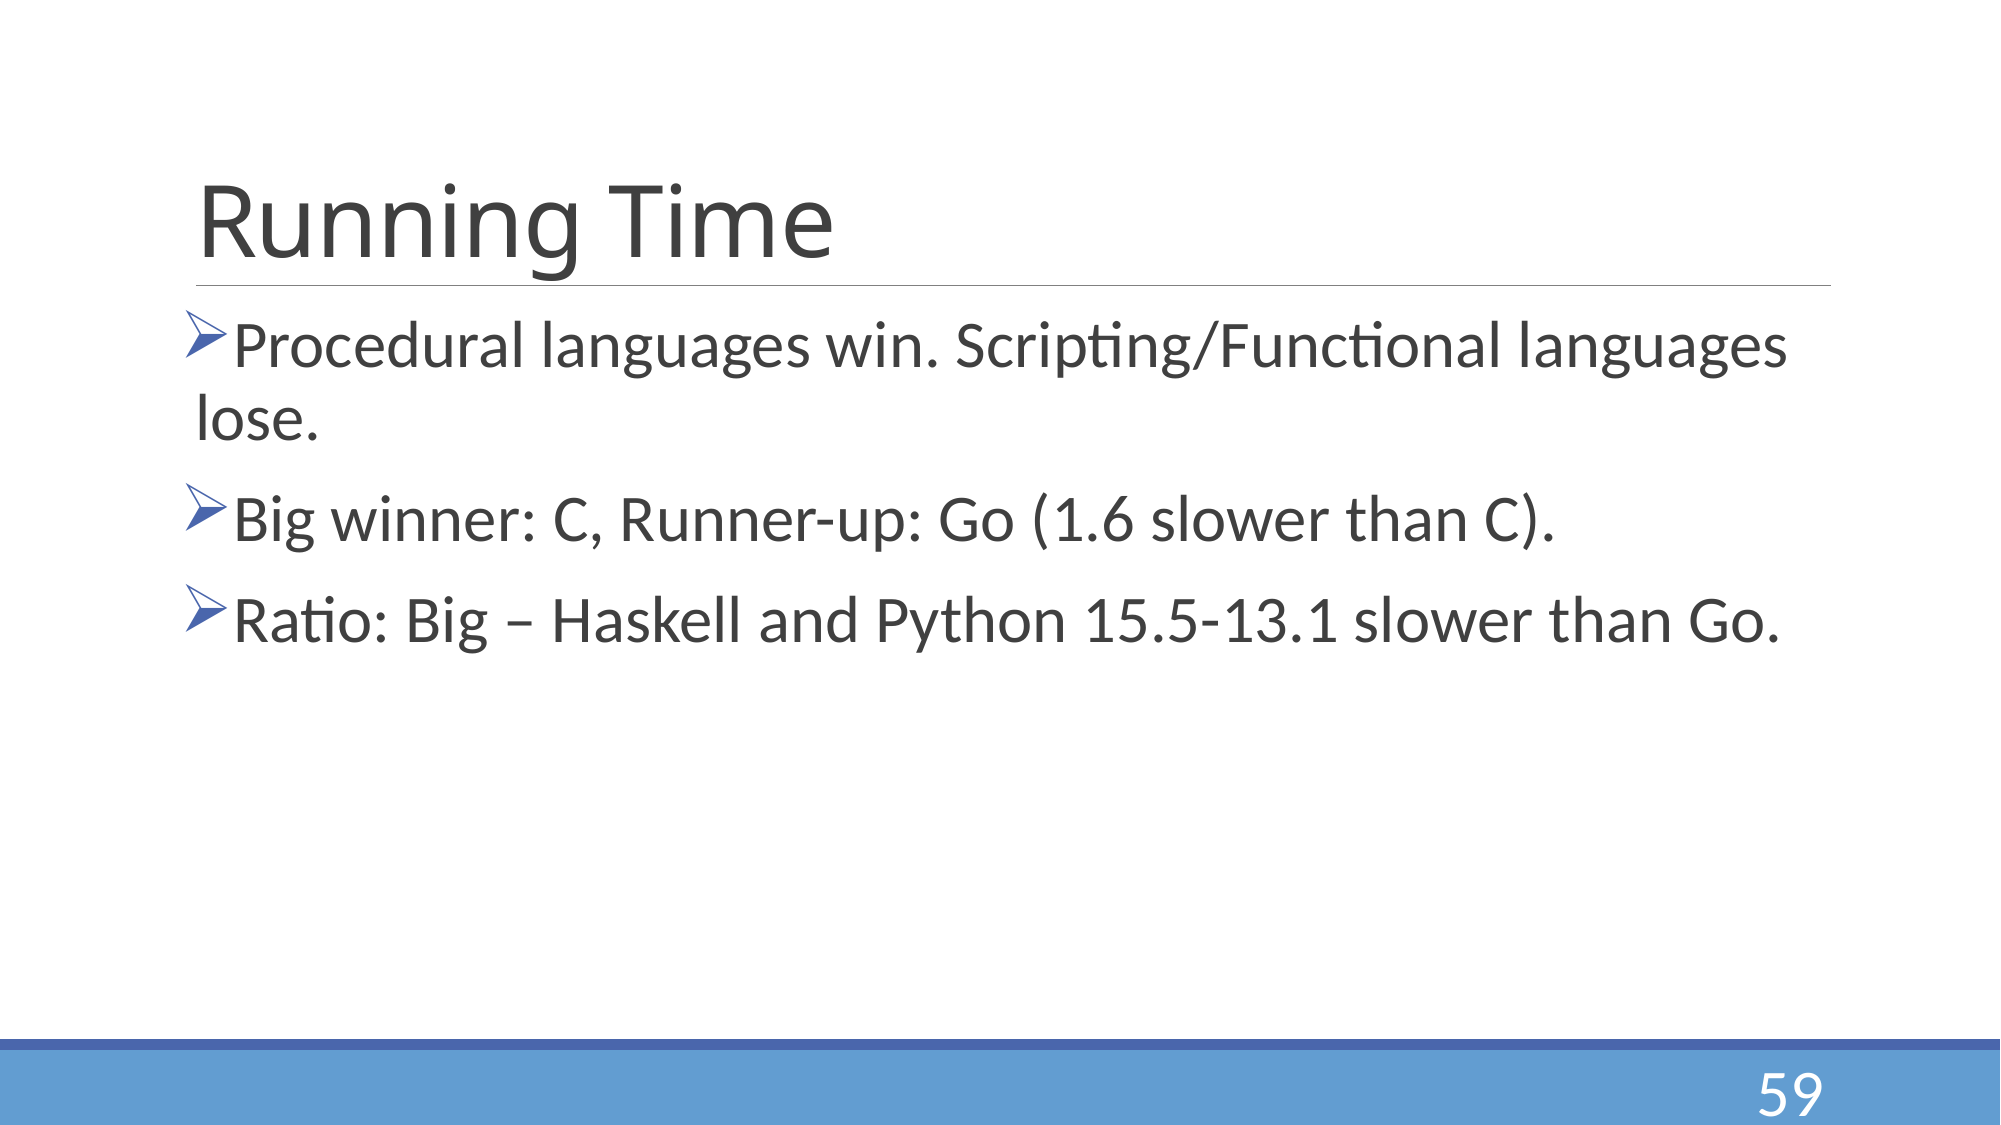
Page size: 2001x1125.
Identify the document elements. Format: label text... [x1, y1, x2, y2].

title Running Time [180, 47, 1830, 285]
list Procedural languages win. Scripting/Functional languages lose. Big winner: C, Runner-up: Go (1.6 slower than C). Ratio: Big – Haskell and Python 15.5-13.1 slower than Go. [180, 302, 1830, 963]
slide_number 59 [1624, 1059, 1840, 1120]
